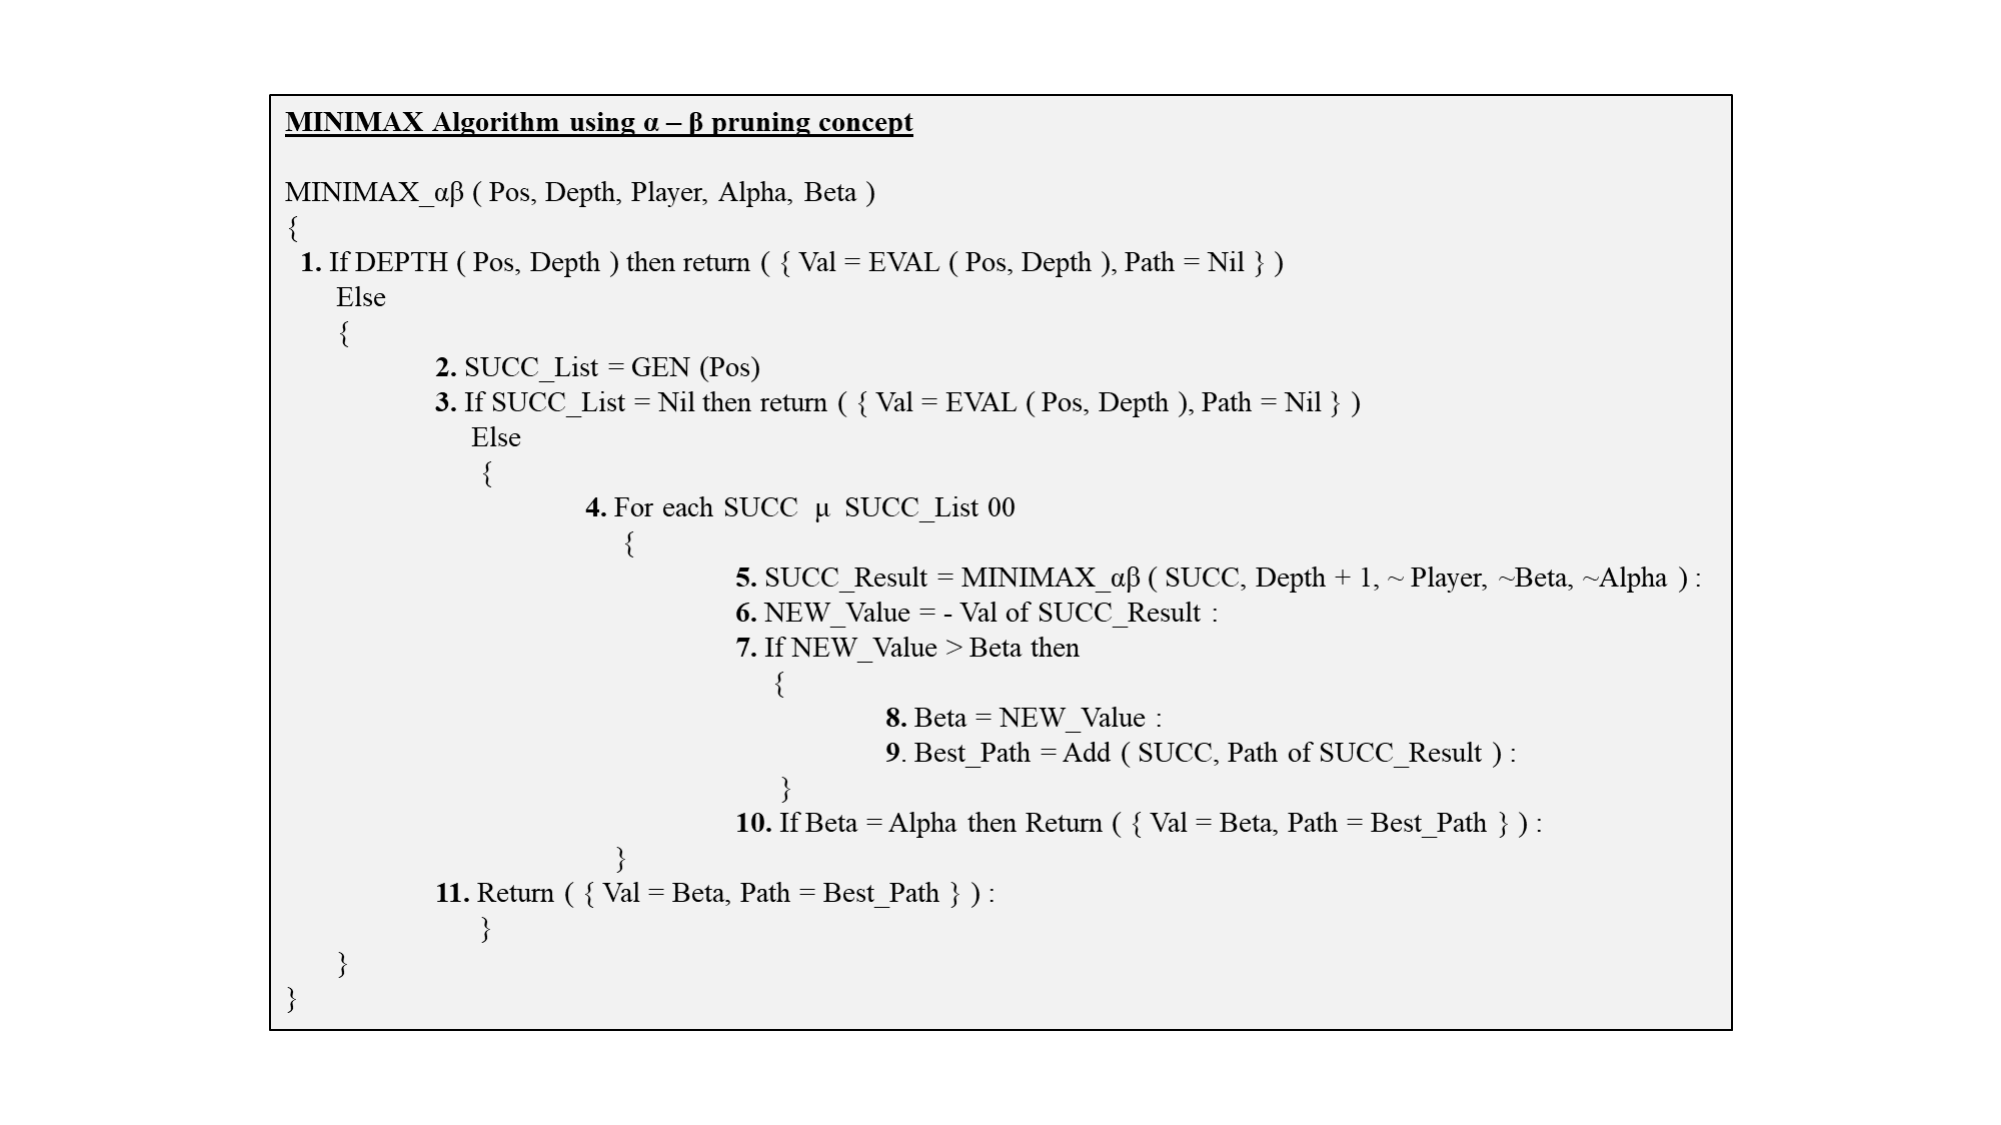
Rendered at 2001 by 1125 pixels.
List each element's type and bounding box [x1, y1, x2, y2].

picture [267, 93, 1733, 1032]
